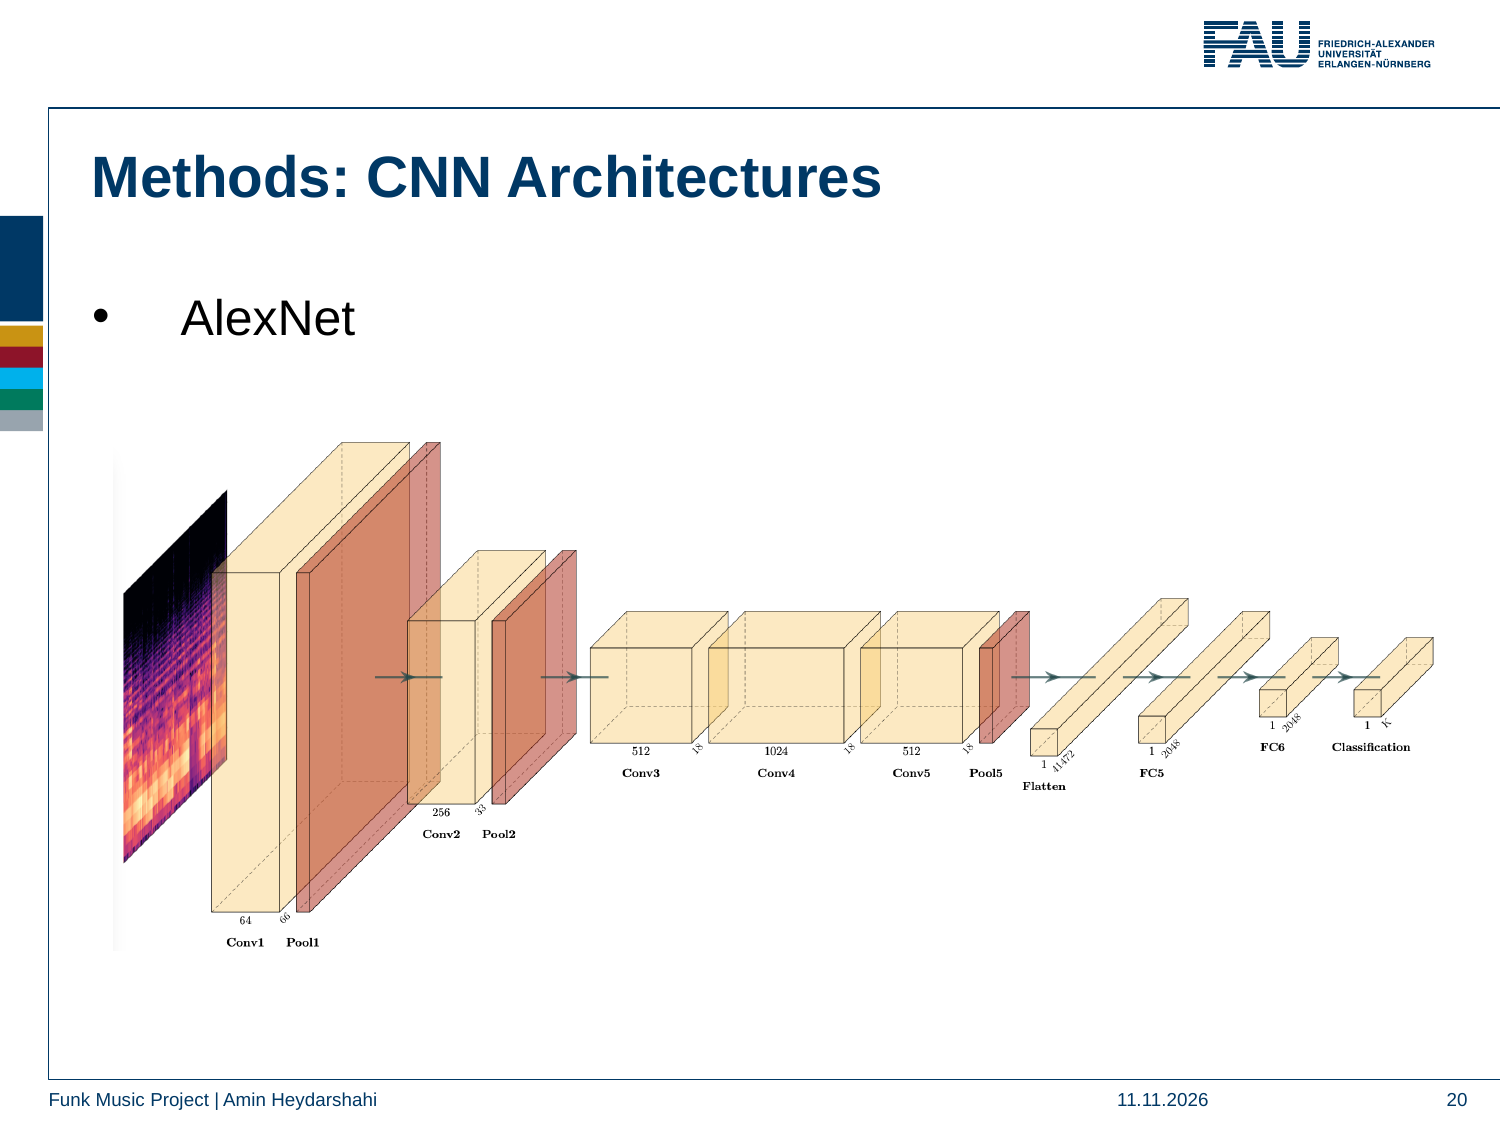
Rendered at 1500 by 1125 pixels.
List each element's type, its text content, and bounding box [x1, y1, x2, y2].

list Methods: CNN Architectures [91, 139, 1461, 255]
picture [112, 436, 1440, 951]
slide_number 20 [1349, 1087, 1468, 1119]
list AlexNet [92, 285, 1461, 912]
footer Funk Music Project | Amin Heydarshahi [48, 1087, 1053, 1119]
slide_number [1117, 1087, 1295, 1119]
